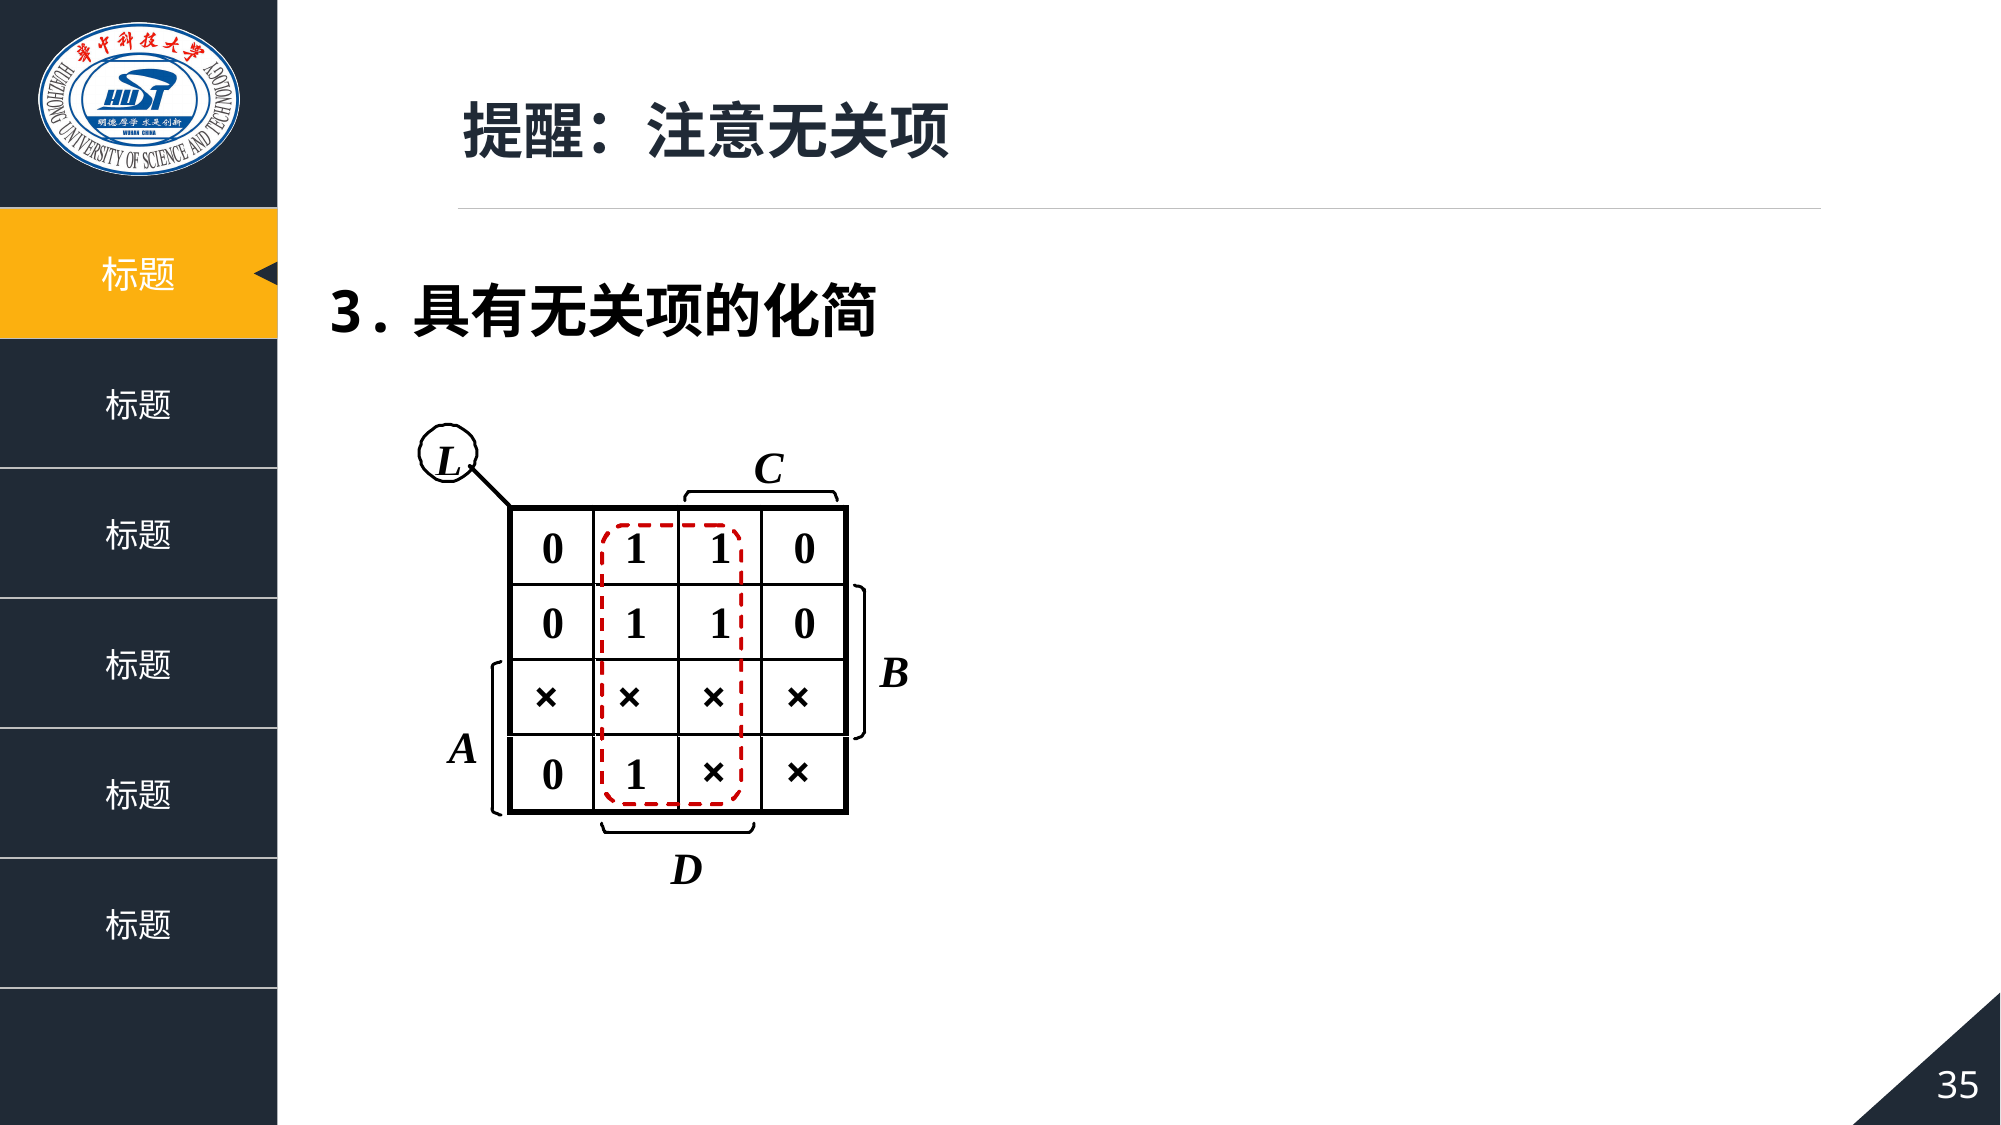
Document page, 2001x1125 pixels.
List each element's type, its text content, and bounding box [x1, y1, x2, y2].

text_box 提醒：注意无关项 [447, 84, 967, 173]
text_box 3.具有无关项的化简 [313, 266, 1626, 352]
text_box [416, 421, 937, 903]
picture [38, 22, 240, 176]
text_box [599, 520, 748, 811]
